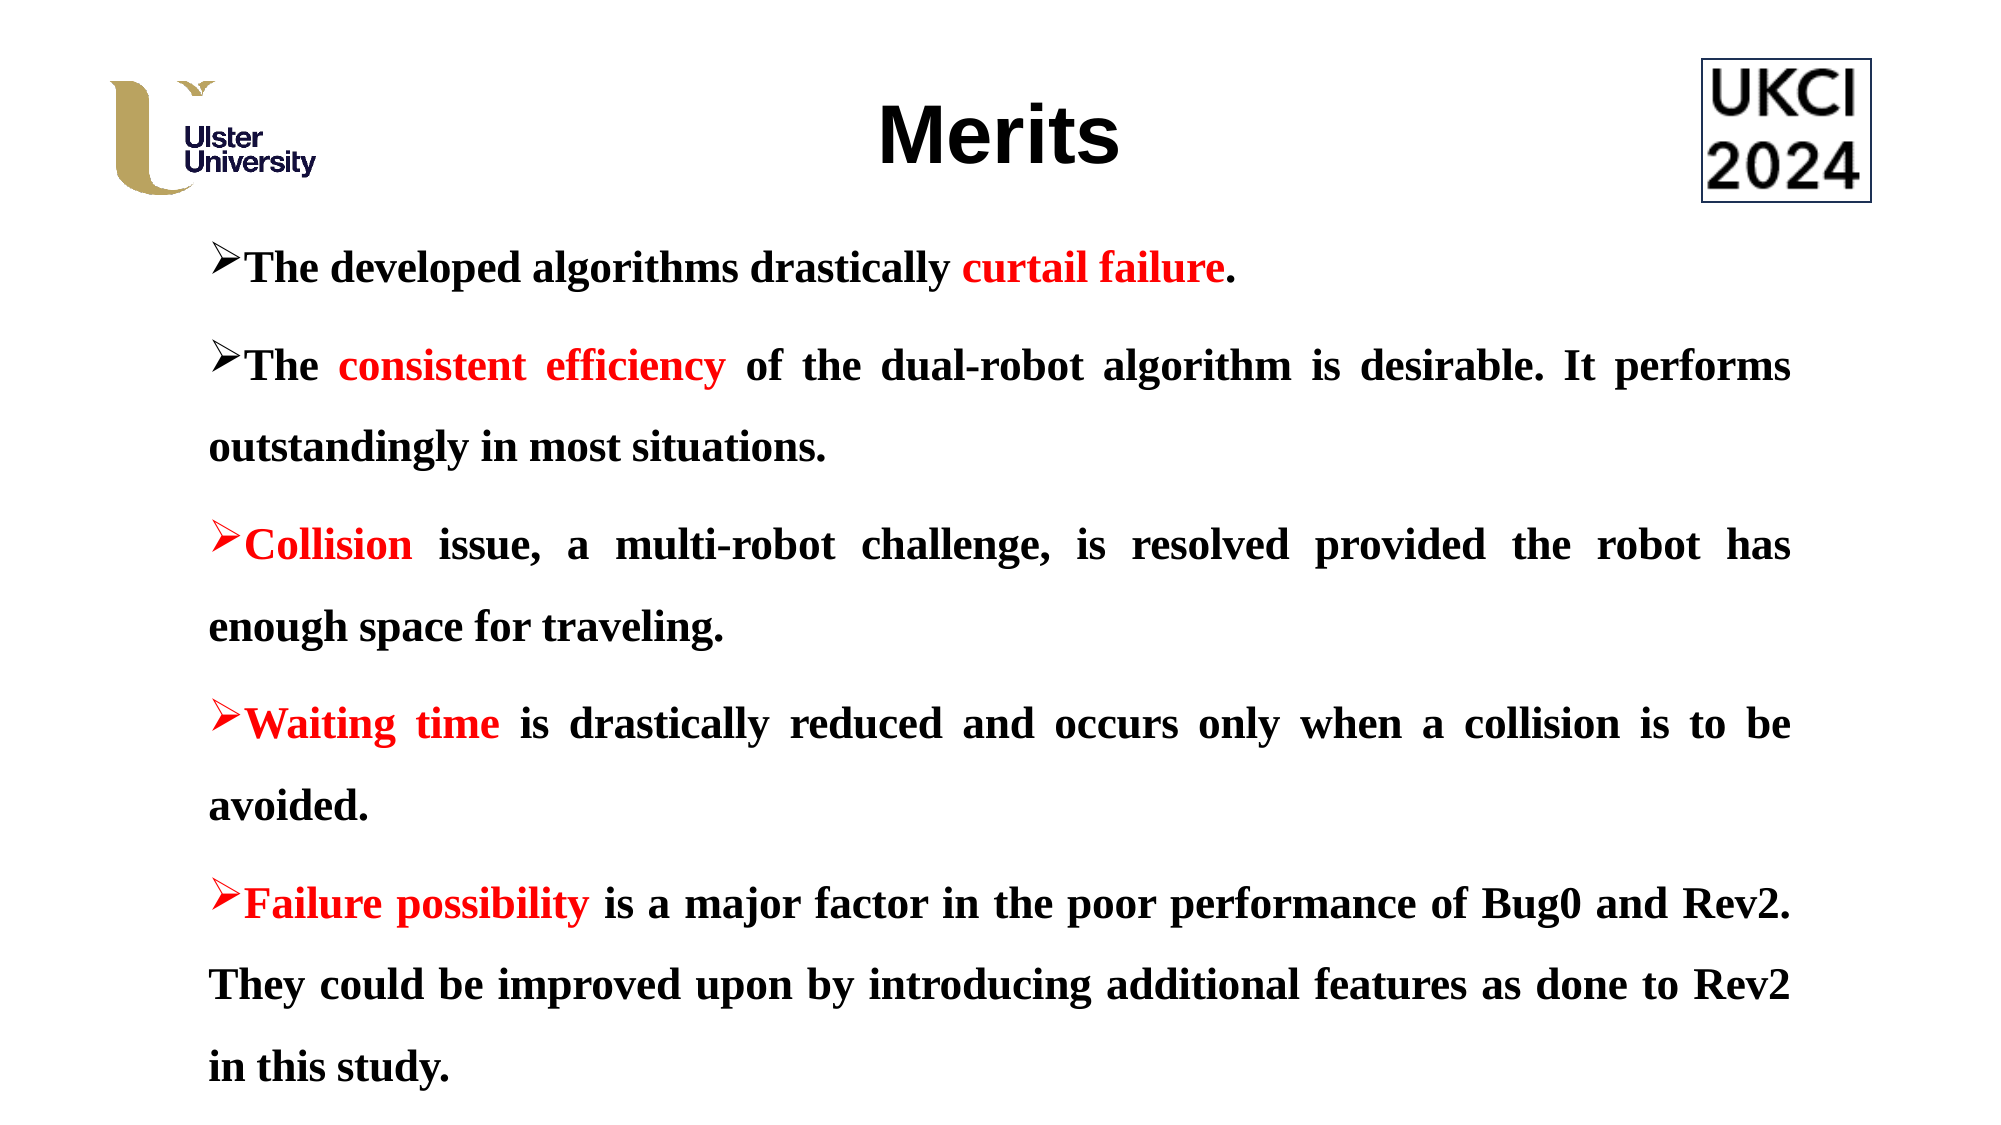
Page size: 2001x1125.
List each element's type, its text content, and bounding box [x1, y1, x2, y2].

text_box [1701, 58, 1872, 203]
list The developed algorithms drastically curtail failure. The consistent efficiency of the dual-robot algorithm is desirable. It performs outstandingly in most situations. Collision issue, a multi-robot challenge, is resolved provided the robot has enough space for traveling. Waiting time is drastically reduced and occurs only when a collision is to be avoided. Failure possibility is a major factor in the poor performance of Bug0 and Rev2. They could be improved upon by introducing additional features as done to Rev2 in this study. [193, 202, 1807, 1099]
picture [109, 81, 316, 195]
title Merits [793, 62, 1207, 190]
